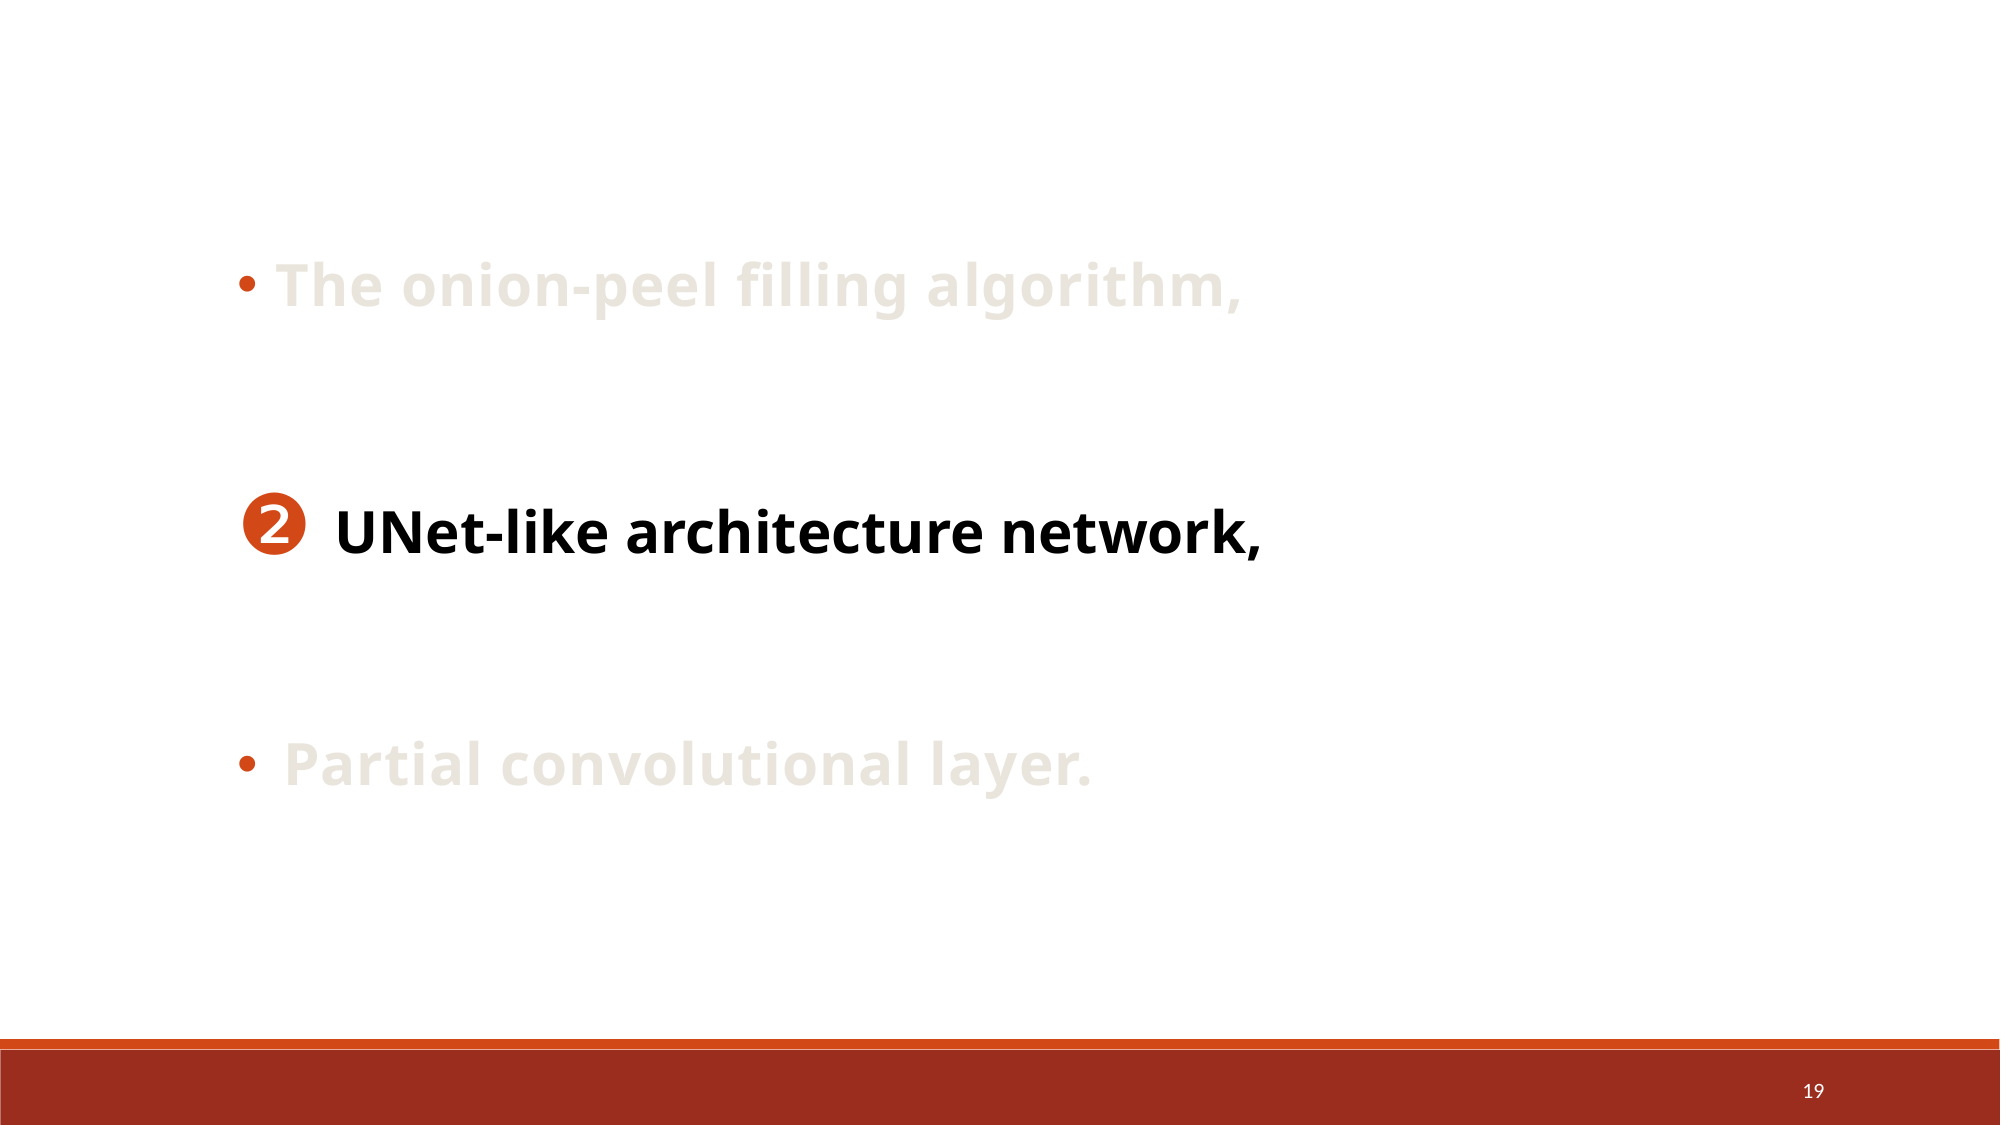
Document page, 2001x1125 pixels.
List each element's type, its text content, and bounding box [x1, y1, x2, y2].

slide_number 19 [1624, 1059, 1840, 1120]
text_box The onion-peel filling algorithm, UNet-like architecture network, Partial convolutional layer. [189, 128, 1840, 1026]
